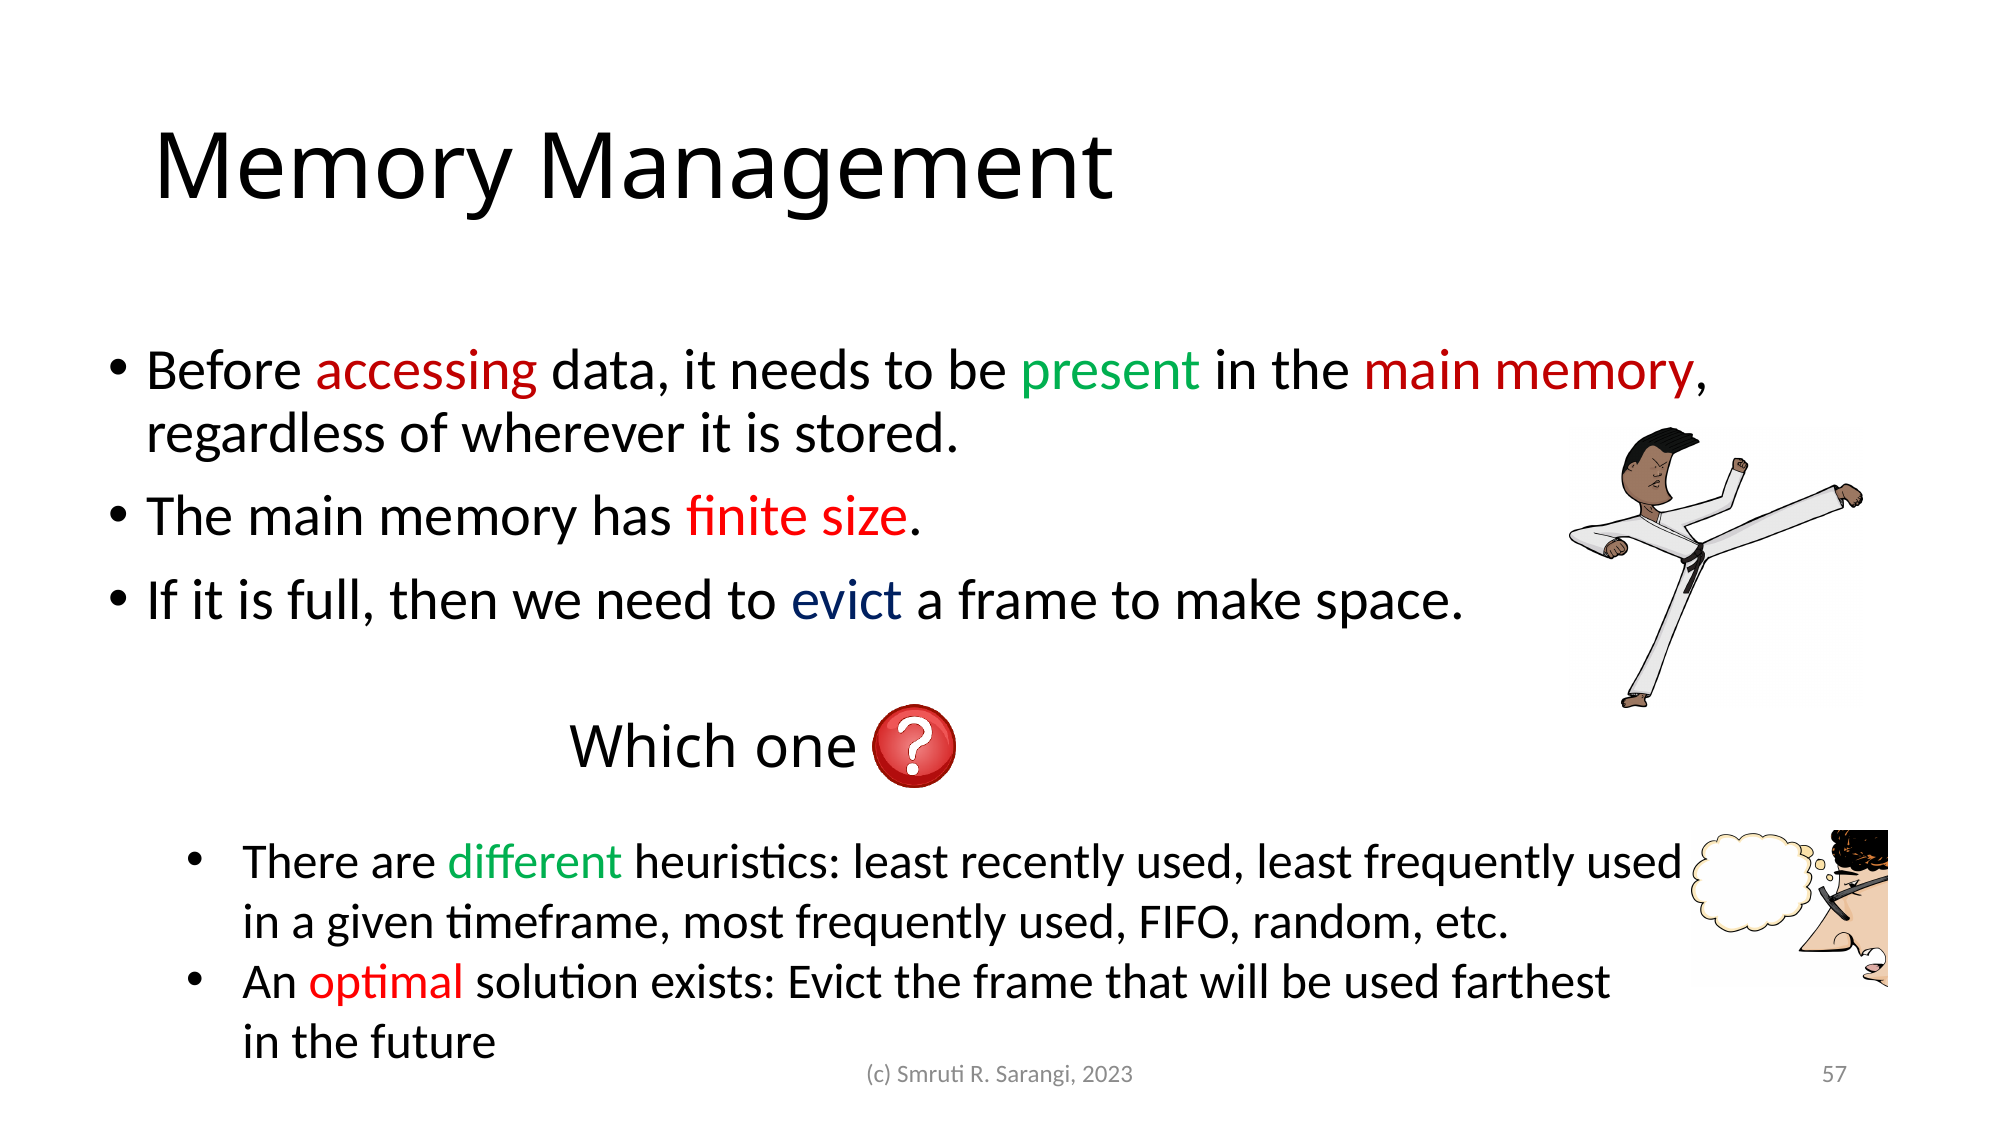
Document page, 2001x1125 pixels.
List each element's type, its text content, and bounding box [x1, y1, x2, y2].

slide_number 57 [1412, 1042, 1863, 1103]
text_box Which one [554, 702, 873, 787]
footer (c) Smruti R. Sarangi, 2023 [662, 1042, 1338, 1103]
title Memory Management [137, 59, 1863, 278]
picture [872, 704, 956, 789]
picture [1569, 427, 1863, 708]
text_box There are different heuristics: least recently used, least frequently used in a given timeframe, most frequently used, FIFO, random, etc. An optimal solution exists: Evict the frame that will be used farthest in the future [171, 820, 1711, 1076]
list Before accessing data, it needs to be present in the main memory, regardless of wherever it is stored. The main memory has finite size. If it is full, then we need to evict a frame to make space. [93, 331, 1819, 651]
picture [1691, 830, 1888, 987]
